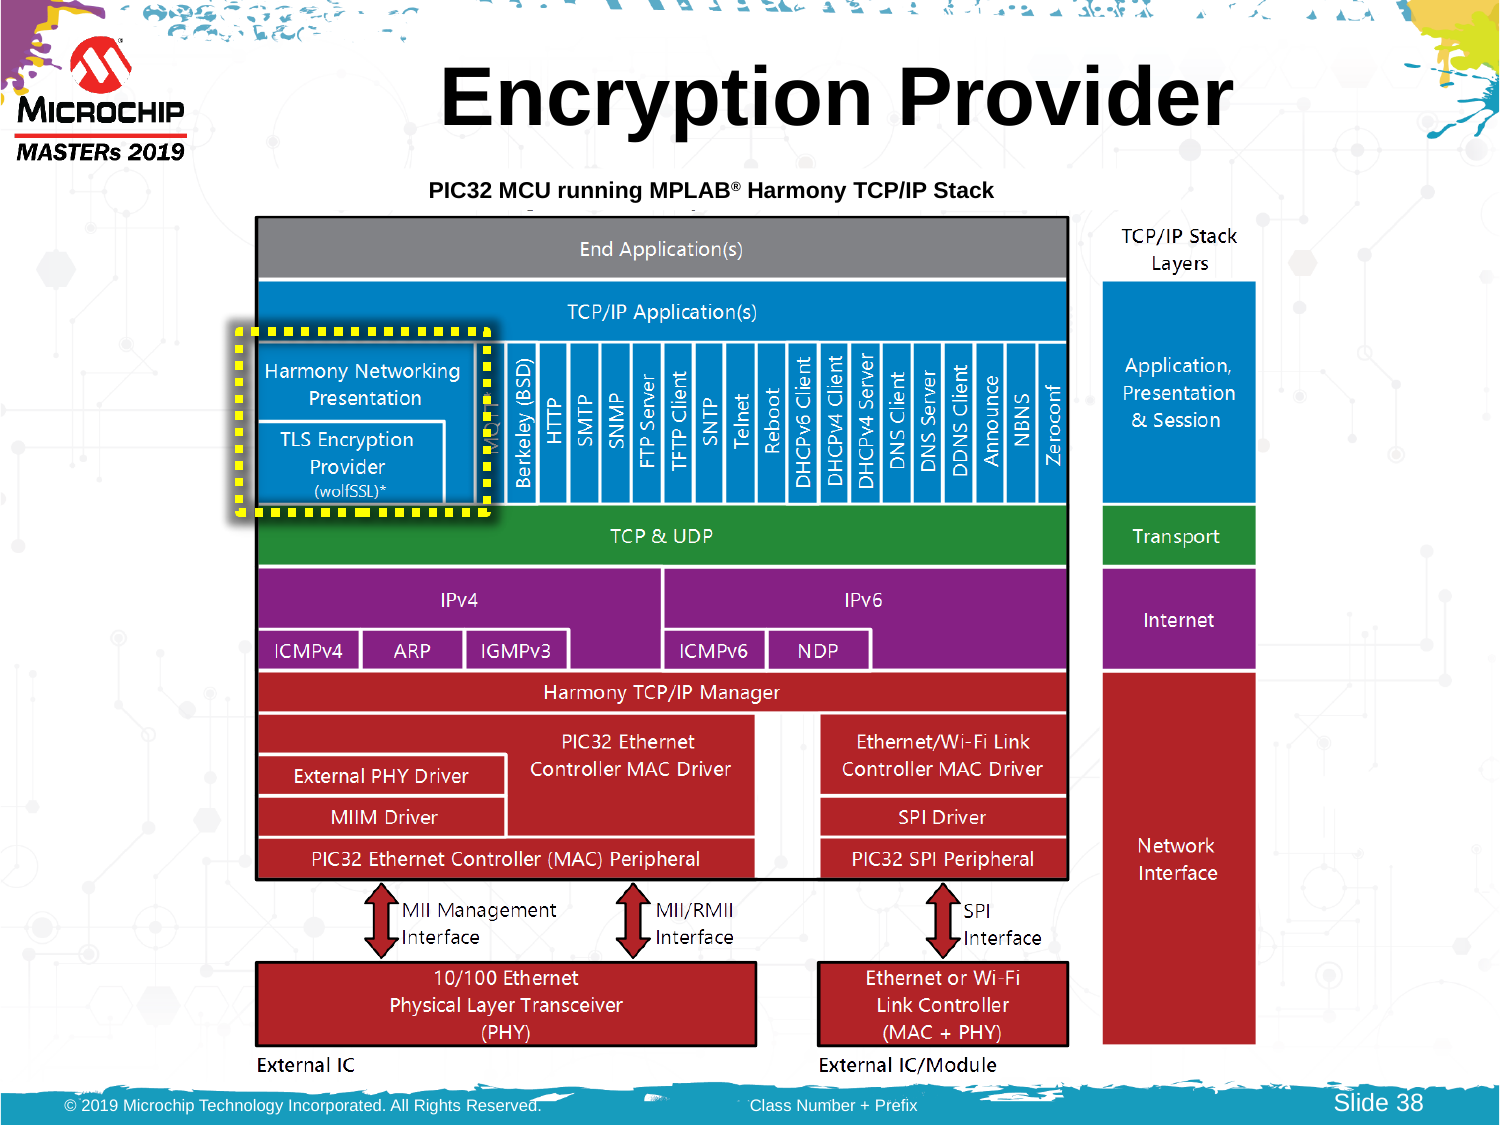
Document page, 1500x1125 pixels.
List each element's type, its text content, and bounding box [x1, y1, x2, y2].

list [254, 178, 1259, 1082]
text_box PIC32 MCU running MPLAB® Harmony TCP/IP Stack [242, 168, 1182, 211]
picture [0, 0, 1500, 1125]
title Encryption Provider [199, 49, 1476, 154]
text_box [239, 331, 249, 513]
